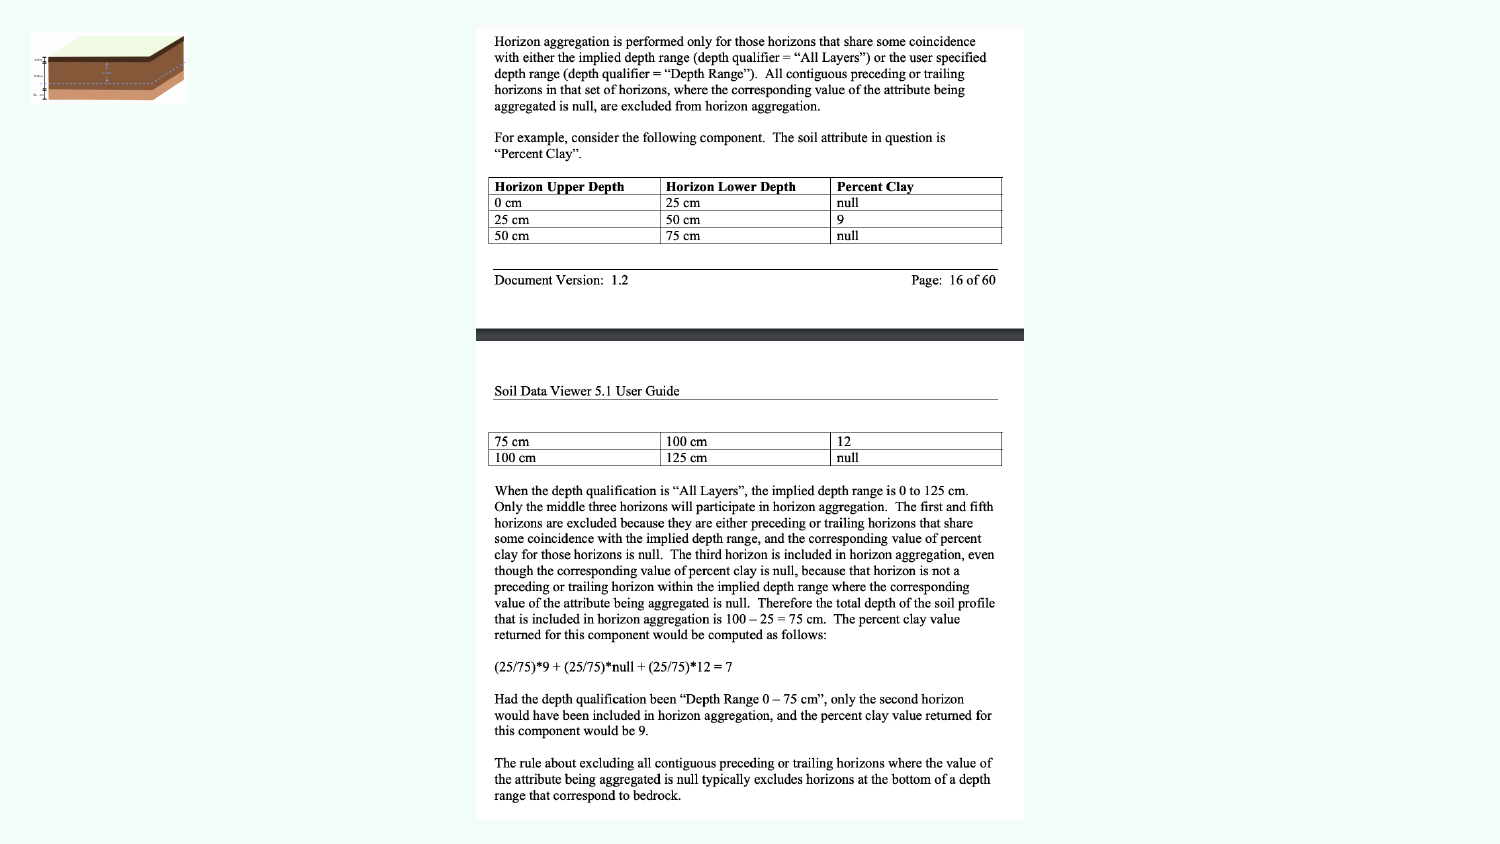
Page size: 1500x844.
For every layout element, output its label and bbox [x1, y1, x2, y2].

picture [475, 24, 1025, 819]
picture [29, 31, 189, 105]
